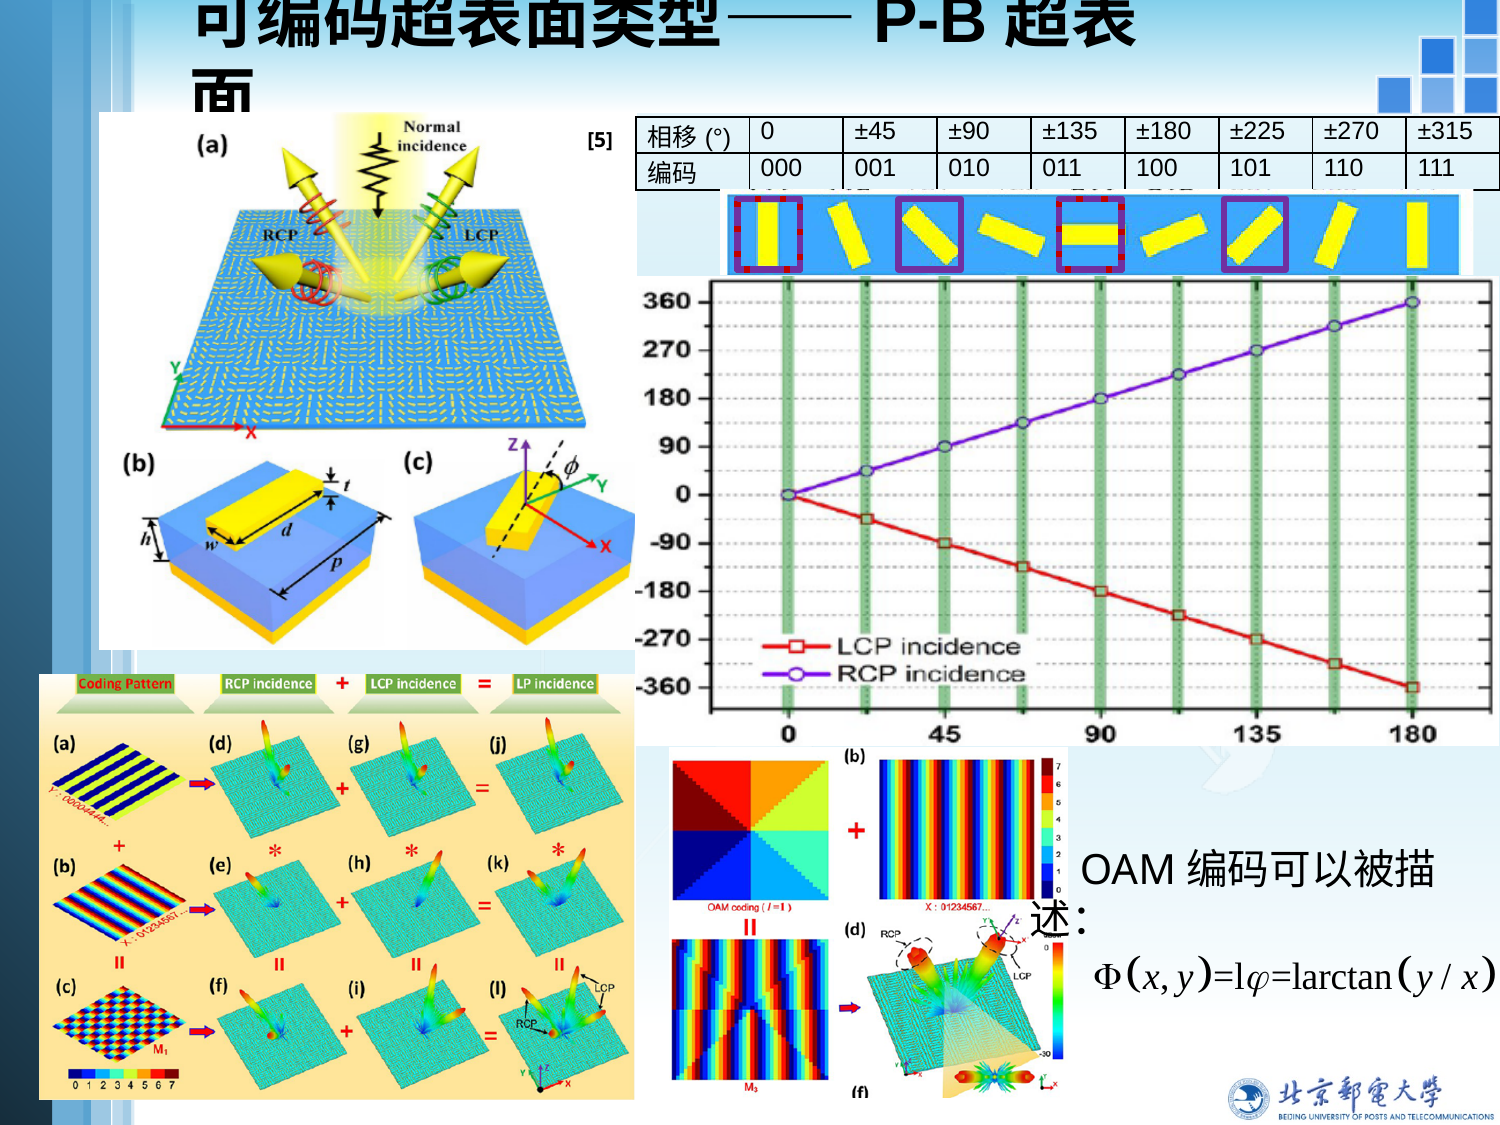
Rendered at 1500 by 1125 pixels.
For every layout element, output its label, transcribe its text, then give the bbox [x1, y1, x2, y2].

table_cell 011 [1032, 154, 1124, 187]
table_header ±315 [1407, 118, 1499, 152]
text_box [5] [572, 108, 679, 171]
table_cell 110 [1313, 154, 1405, 187]
table_header 0 [750, 118, 842, 152]
picture [1195, 1054, 1500, 1125]
table_cell 编码 [643, 154, 749, 189]
table_cell 101 [1220, 154, 1312, 187]
table_header ±180 [1126, 118, 1218, 152]
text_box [1090, 951, 1497, 1009]
title 可编码超表面类型——P-B超表面 [174, 24, 1213, 88]
table_header ±45 [844, 118, 936, 152]
table_cell 000 [750, 154, 842, 187]
table_header 相移(°) [679, 118, 749, 152]
table_cell 111 [1407, 154, 1499, 189]
table_header ±225 [1220, 118, 1312, 152]
table_header ±270 [1313, 118, 1405, 152]
table_header ±135 [1032, 118, 1124, 152]
table_cell 010 [938, 154, 1030, 187]
picture [38, 112, 1500, 1101]
table_cell 100 [1126, 154, 1218, 187]
table_header ±90 [938, 118, 1030, 152]
text_box OAM编码可以被描述： [1072, 835, 1500, 951]
table_cell 001 [844, 154, 936, 187]
